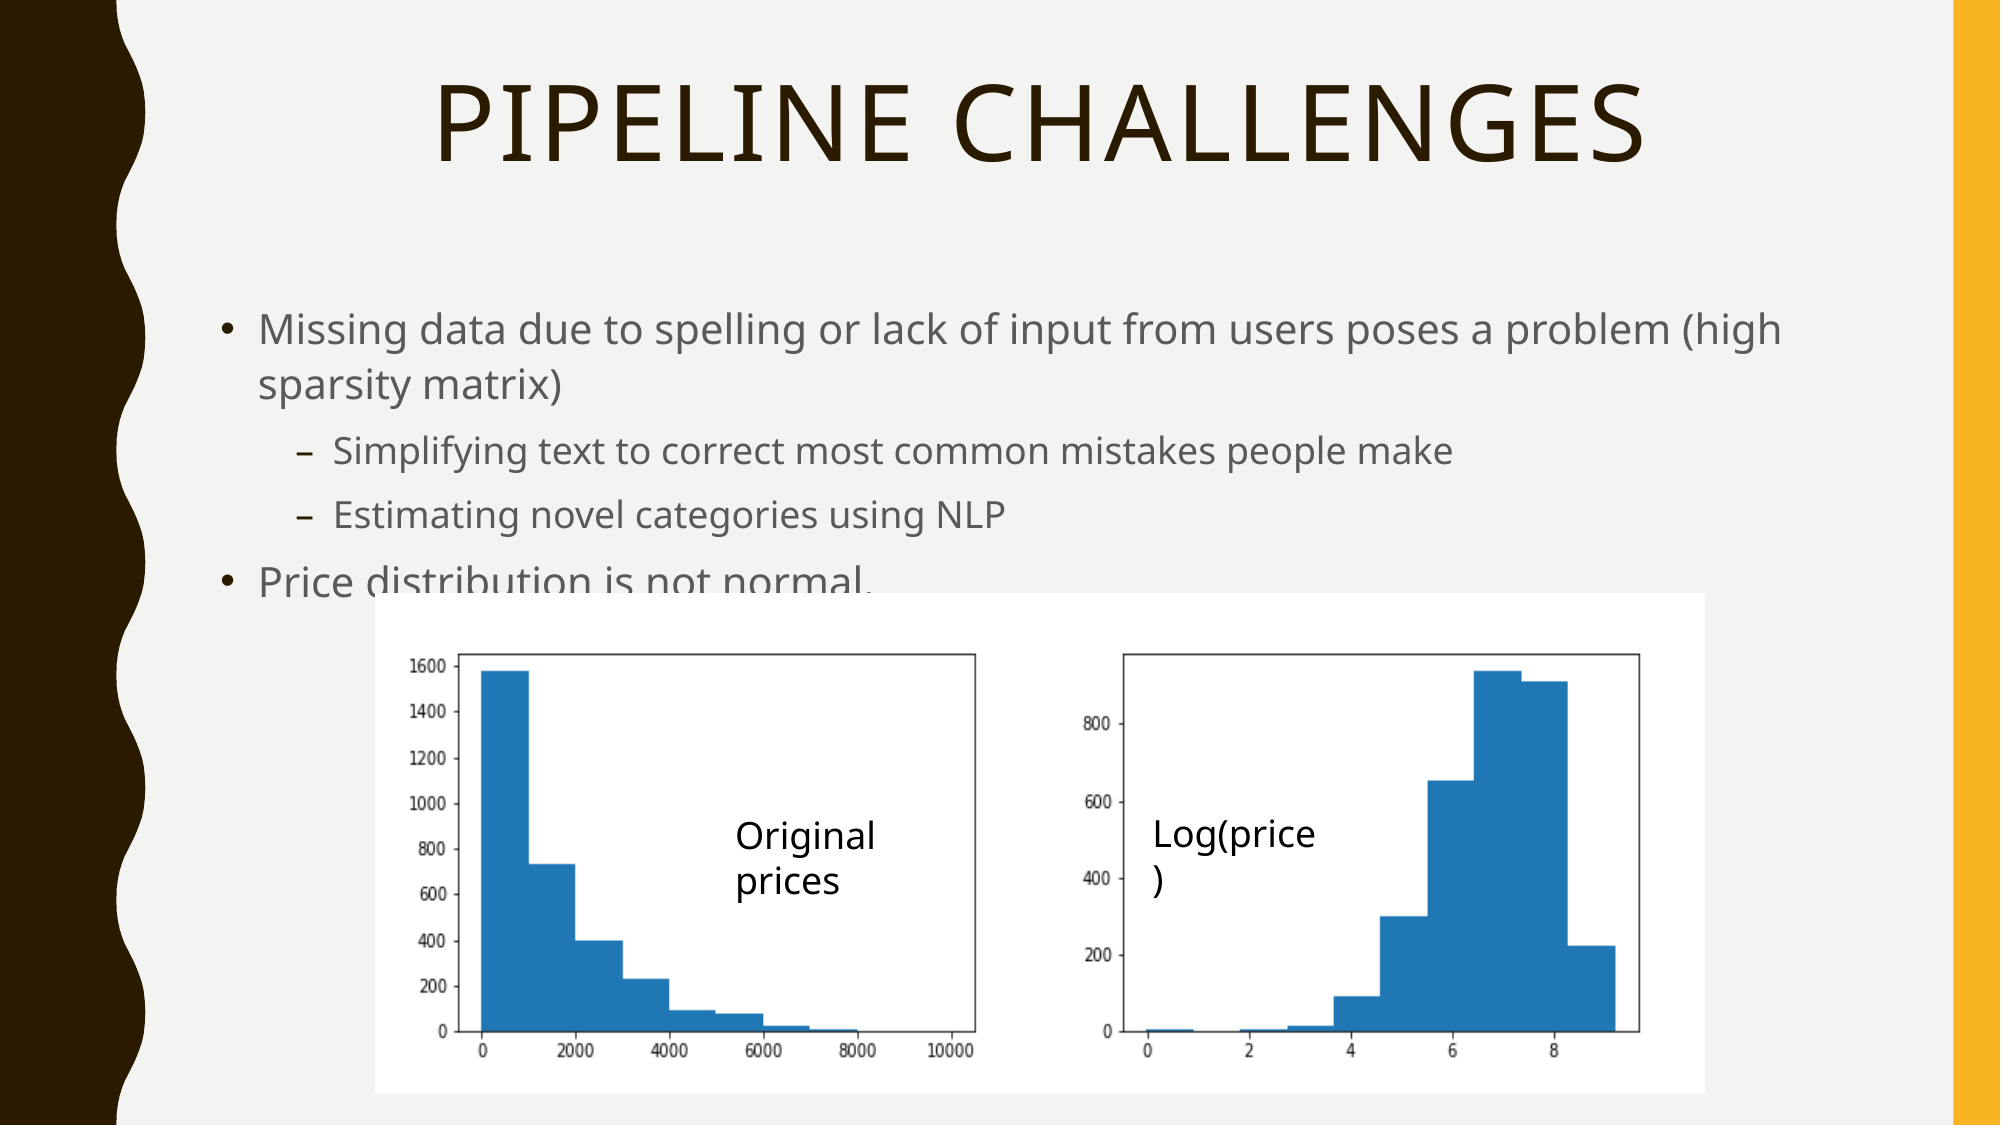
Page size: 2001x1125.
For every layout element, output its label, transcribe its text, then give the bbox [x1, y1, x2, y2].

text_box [375, 593, 1705, 1094]
title pipeline challenges [205, 62, 1875, 215]
list Missing data due to spelling or lack of input from users poses a problem (high sparsity matrix) Simplifying text to correct most common mistakes people make Estimating novel categories using NLP Price distribution is not normal. [205, 290, 1875, 564]
